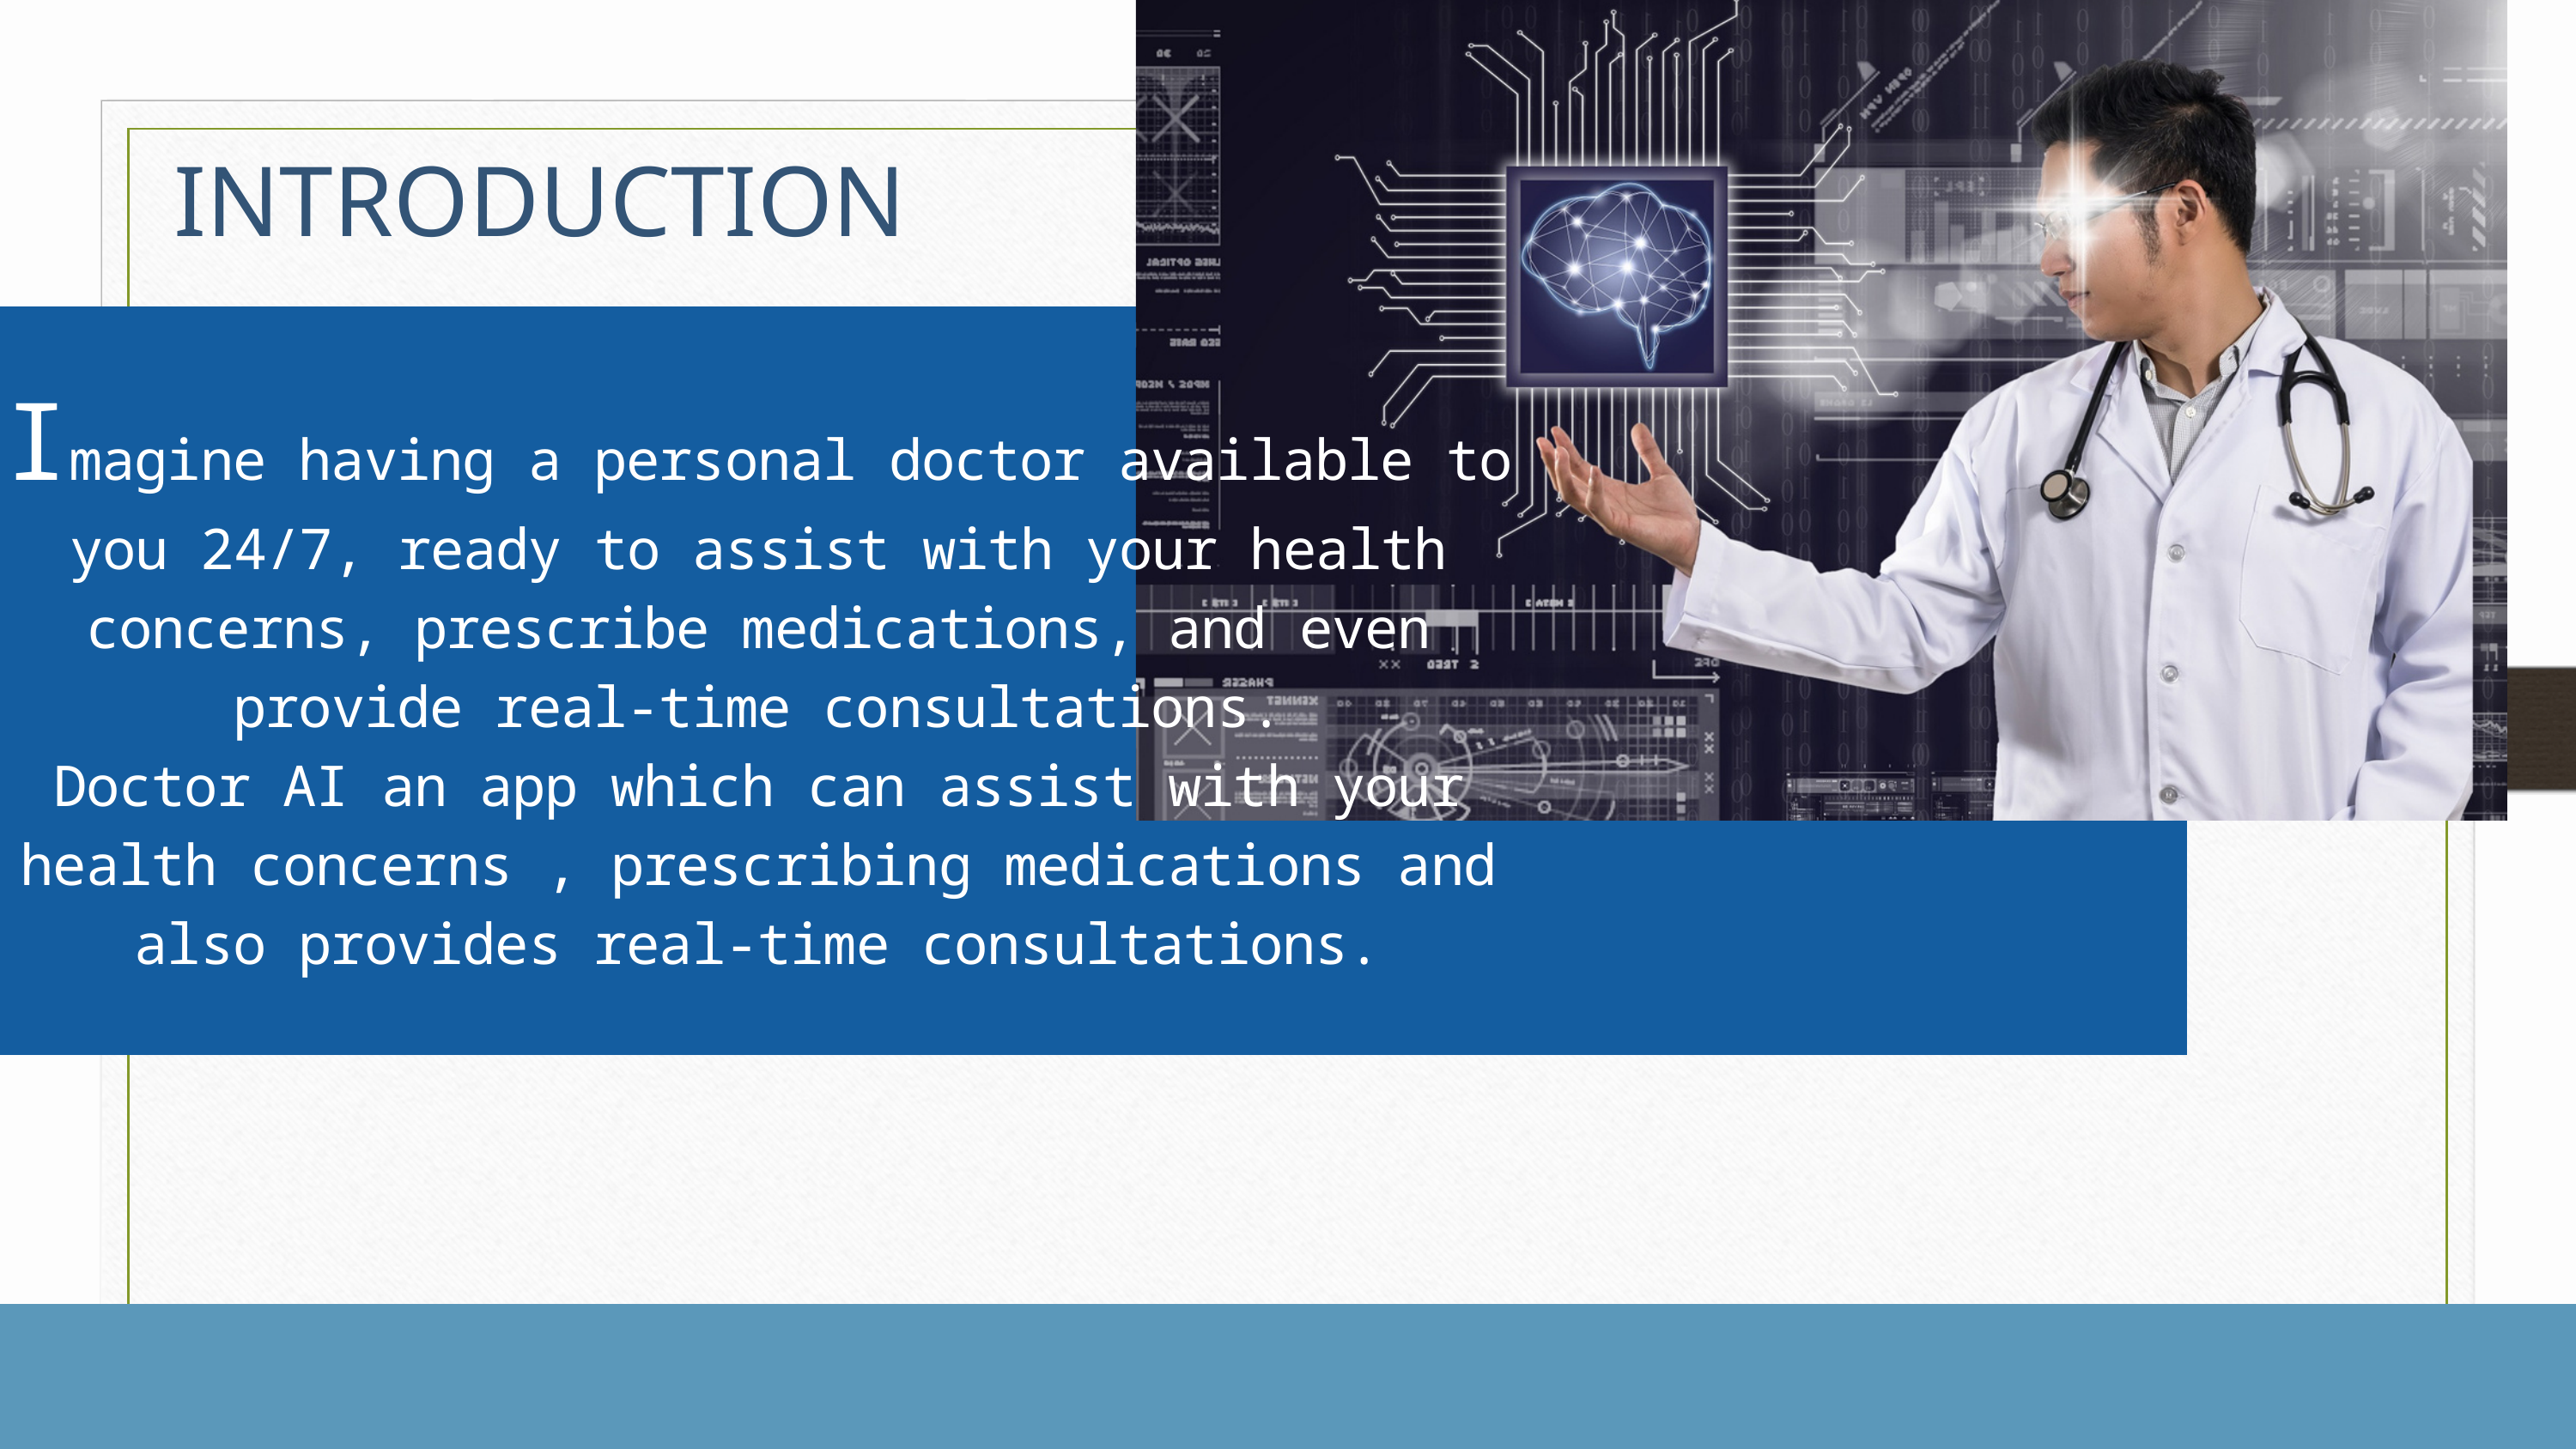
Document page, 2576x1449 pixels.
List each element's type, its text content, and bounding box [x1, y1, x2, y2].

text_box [0, 1303, 2576, 1449]
picture [130, 130, 1135, 306]
picture [0, 0, 1135, 306]
text_box INTRODUCTION [161, 133, 1020, 262]
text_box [0, 306, 2187, 1056]
text_box [1135, 0, 2508, 821]
picture [130, 821, 2445, 1303]
picture [2448, 0, 2576, 1303]
picture [0, 1056, 127, 1303]
